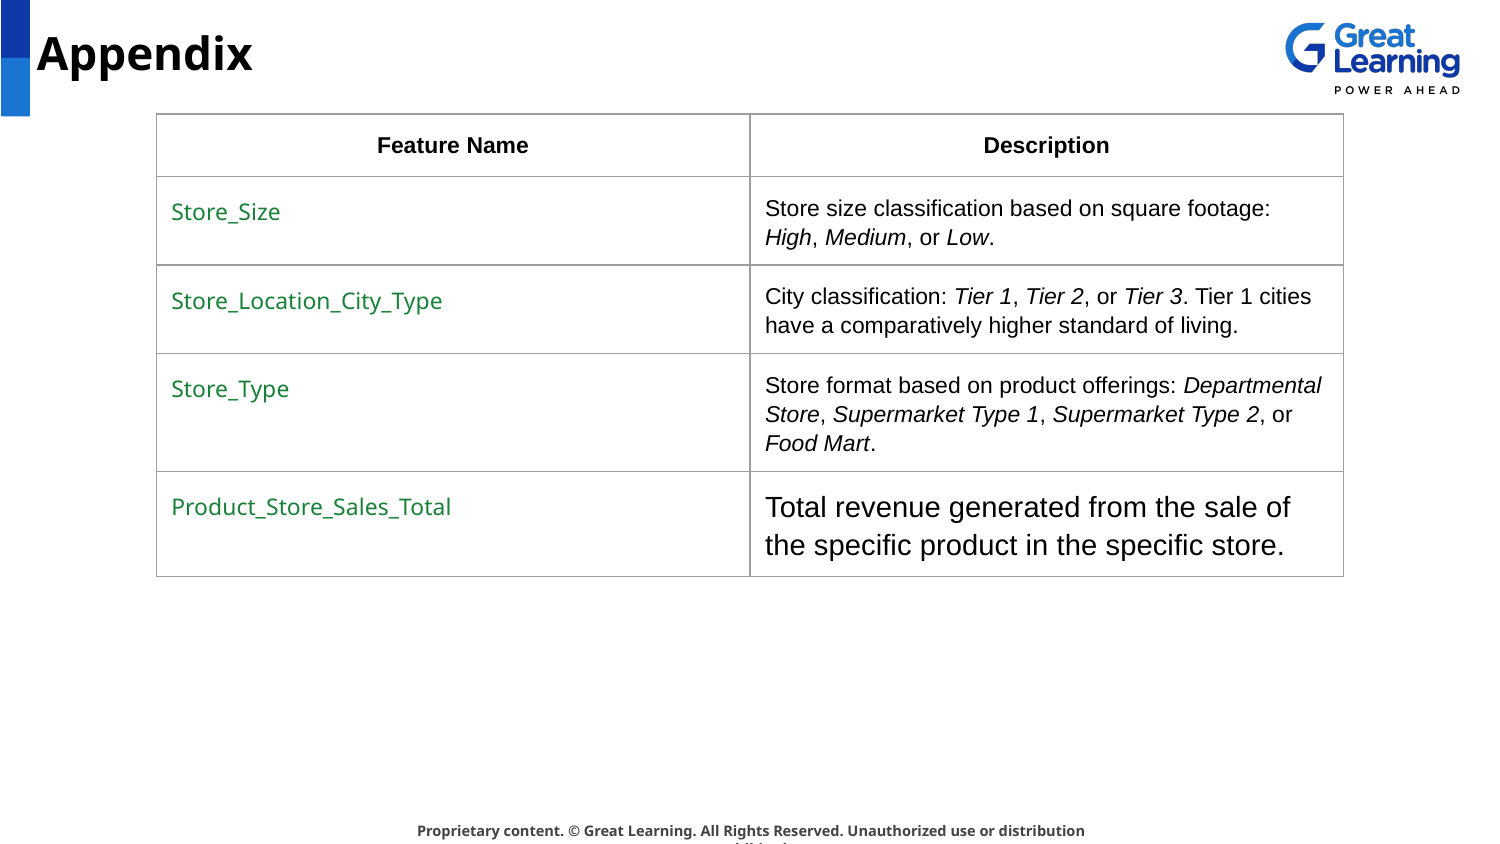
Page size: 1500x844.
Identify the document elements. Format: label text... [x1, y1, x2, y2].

table_cell Store_Size [157, 177, 749, 264]
table_cell Product_Store_Sales_Total [157, 472, 749, 576]
picture [1258, 11, 1487, 106]
title Appendix [21, 9, 1420, 104]
table_cell Store size classification based on square footage: High, Medium, or Low. [751, 177, 1343, 264]
table_header Feature Name [157, 115, 749, 176]
table_cell Store_Location_City_Type [157, 266, 749, 353]
table_cell Store_Type [157, 354, 749, 471]
table_cell City classification: Tier 1, Tier 2, or Tier 3. Tier 1 cities have a comparatively higher standard of living. [751, 266, 1343, 353]
table_cell Store format based on product offerings: Departmental Store, Supermarket Type 1, Supermarket Type 2, or Food Mart. [751, 354, 1343, 471]
table_cell Total revenue generated from the sale of the specific product in the specific store. [751, 472, 1343, 576]
table_header Description [751, 115, 1343, 176]
